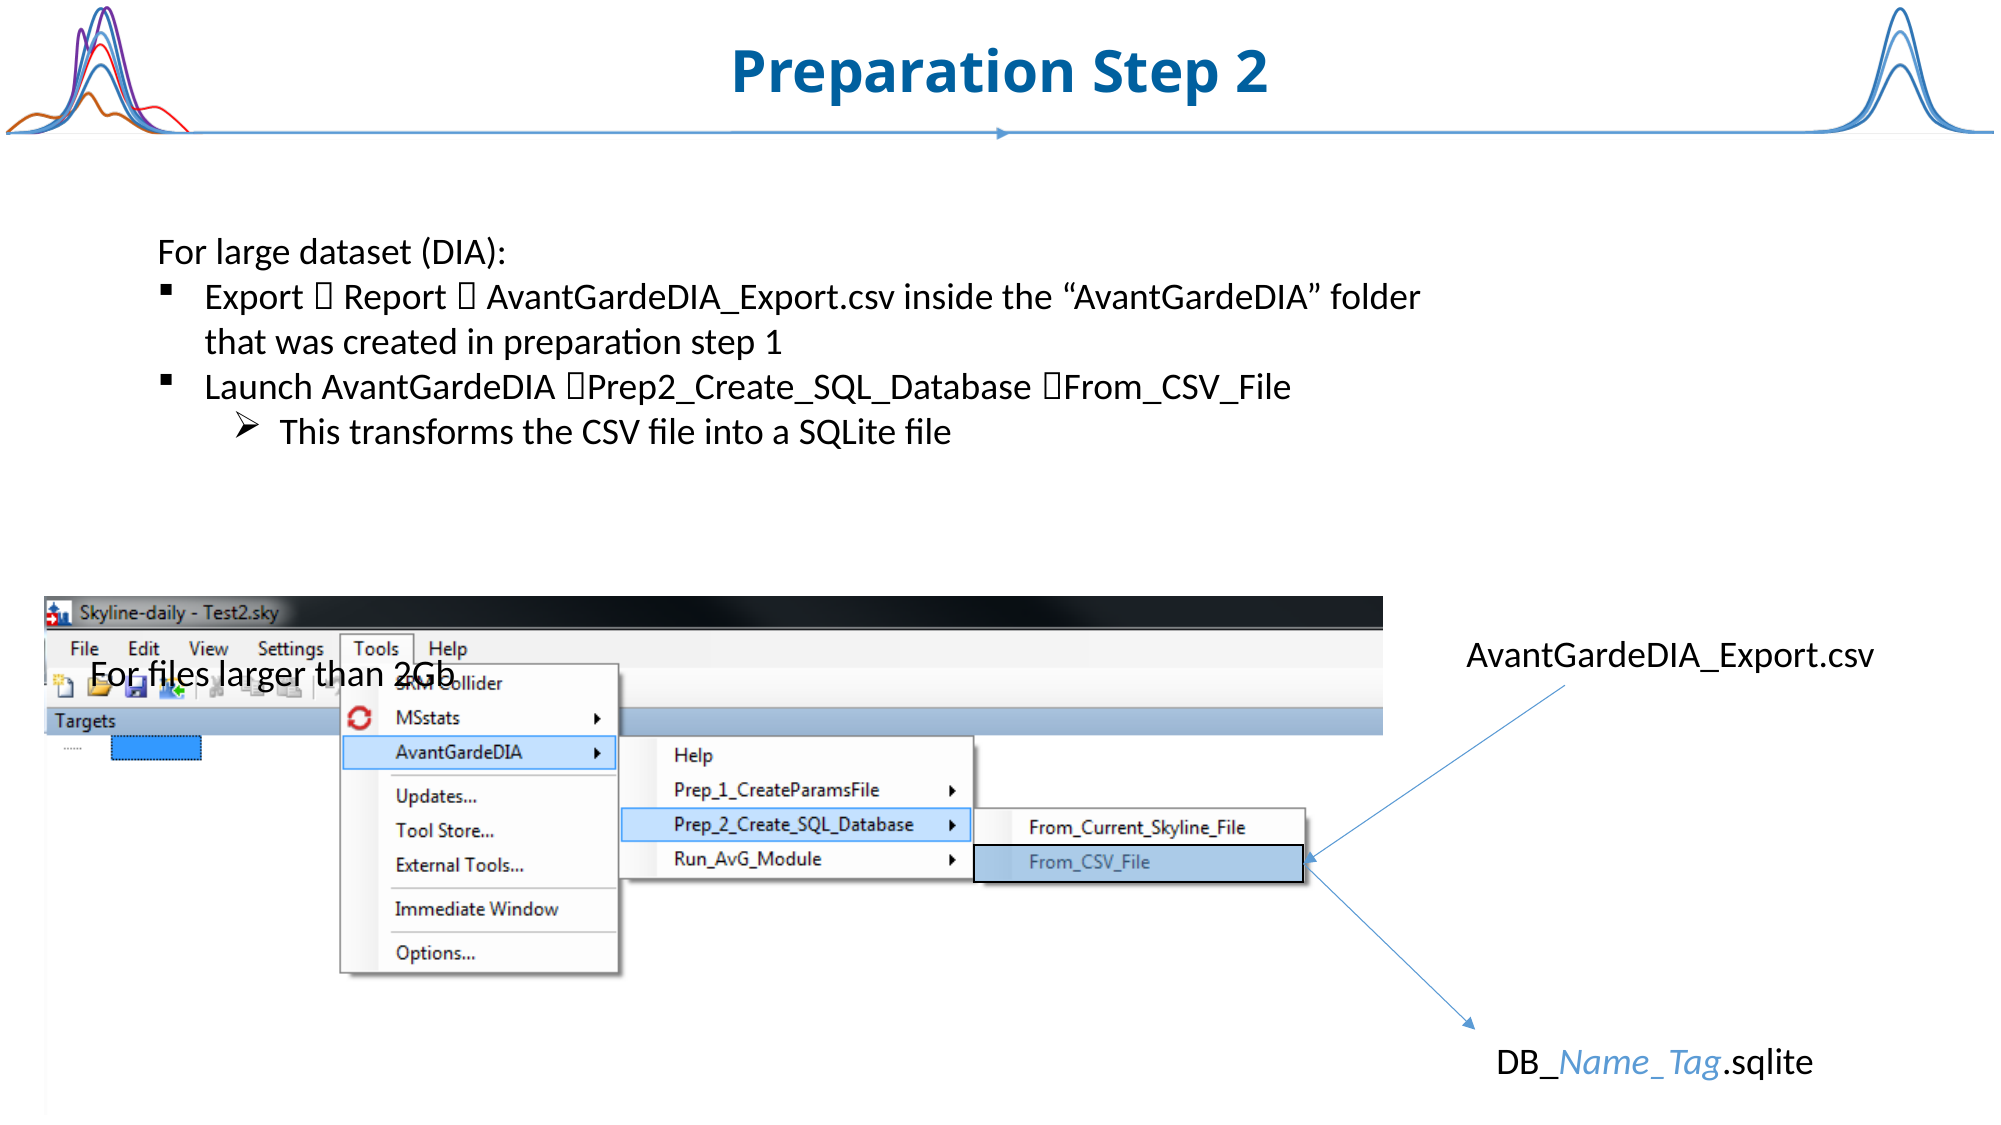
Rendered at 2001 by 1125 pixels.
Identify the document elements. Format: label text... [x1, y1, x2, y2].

picture [5, 6, 1995, 147]
picture [44, 596, 1383, 1115]
text_box AvantGardeDIA_Export.csv [1451, 623, 1911, 728]
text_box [1303, 685, 1565, 864]
text_box DB_Name_Tag.sqlite [1481, 1029, 1941, 1090]
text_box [1303, 863, 1476, 1030]
text_box For large dataset (DIA): Export  Report  AvantGardeDIA_Export.csv inside the “AvantGardeDIA” folder that was created in preparation step 1 Launch AvantGardeDIA Prep2_Create_SQL_Database From_CSV_File This transforms the CSV file into a SQLite file [143, 220, 1499, 460]
